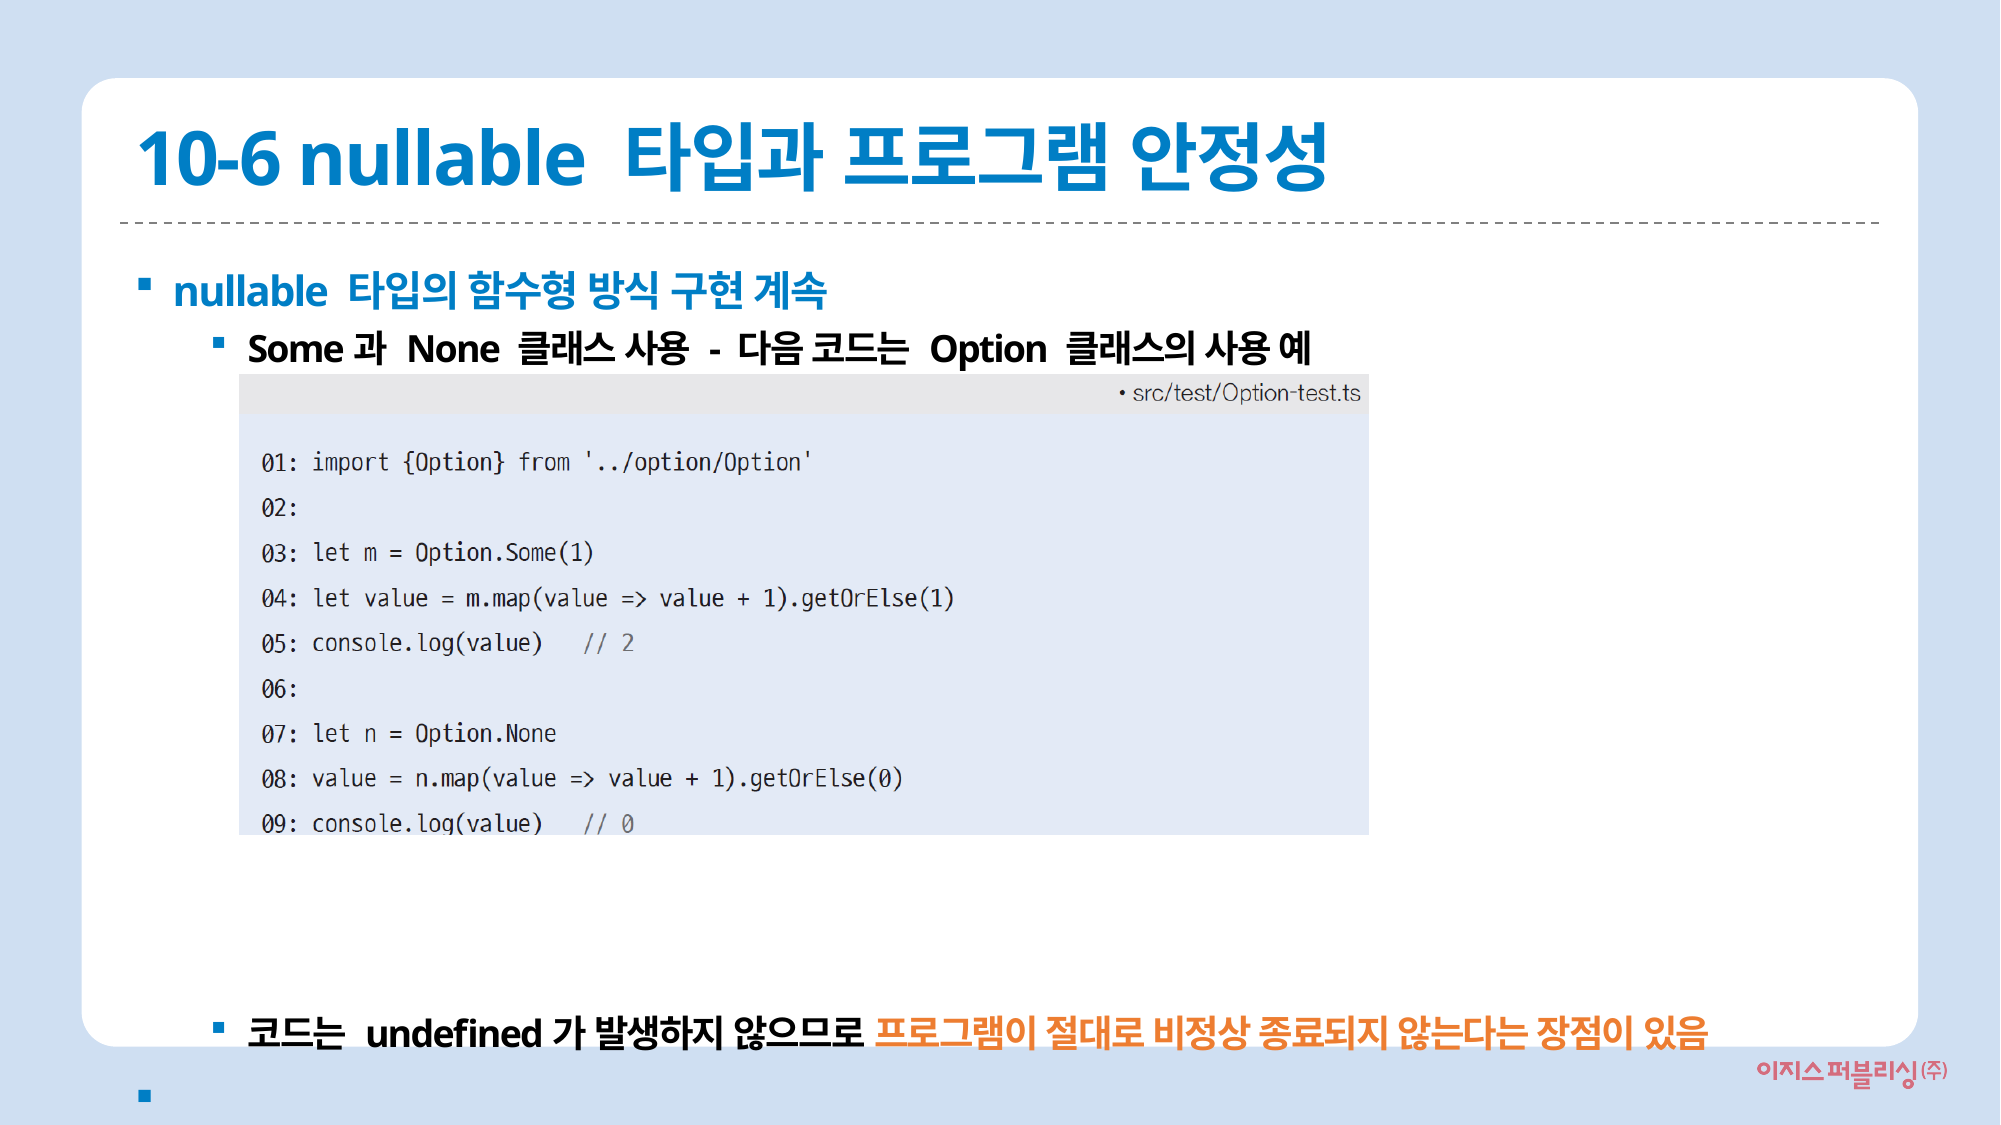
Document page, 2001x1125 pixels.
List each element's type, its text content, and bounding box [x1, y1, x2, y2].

title 10-6 nullable 타입과 프로그램 안정성 [120, 109, 1880, 209]
picture [239, 374, 1369, 835]
list nullable 타입의 함수형 방식 구현 계속 Some과 None 클래스 사용 - 다음 코드는 Option 클래스의 사용 예 코드는 undefined가 발생하지 않으므로 프로그램이 절대로 비정상 종료되지 않는다는 장점이 있음 [120, 257, 1865, 1009]
